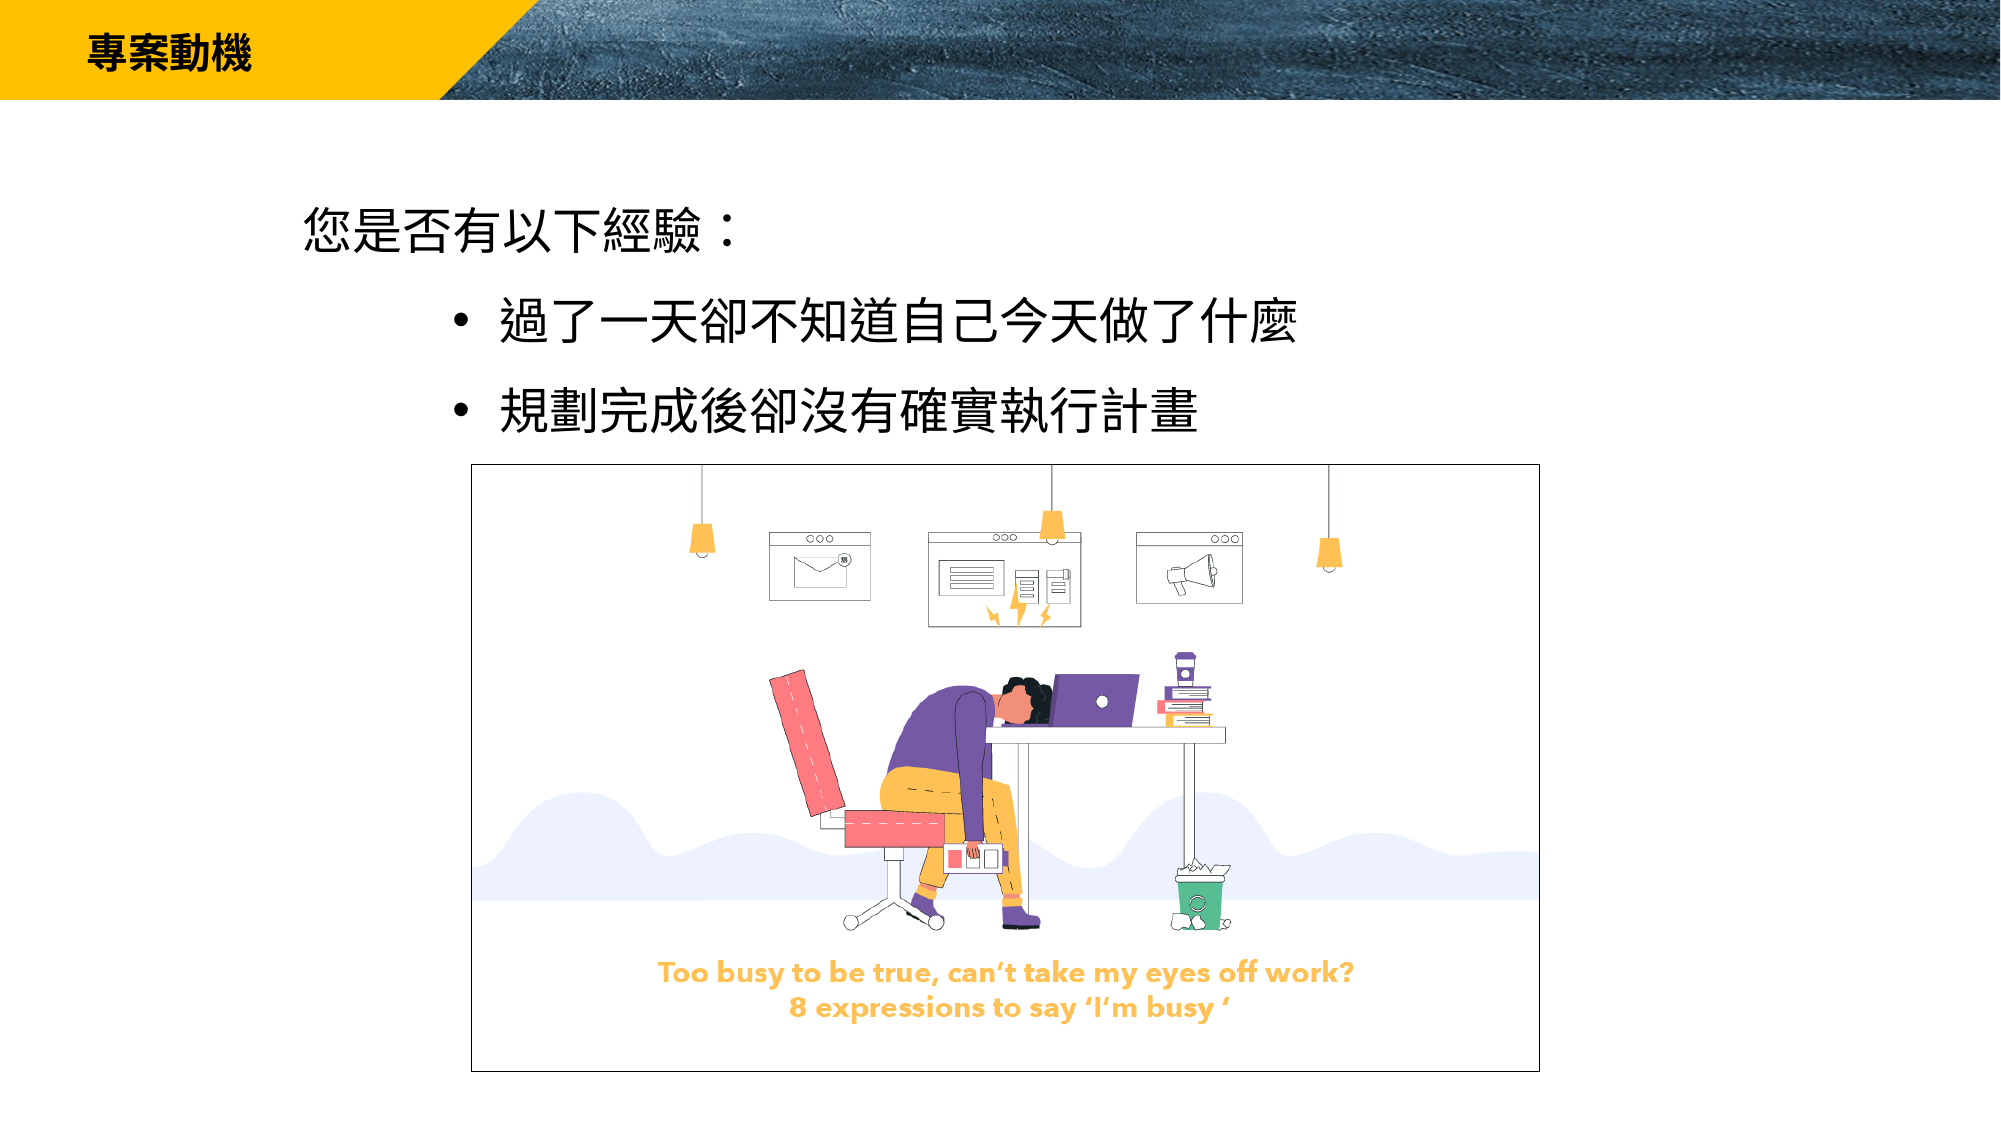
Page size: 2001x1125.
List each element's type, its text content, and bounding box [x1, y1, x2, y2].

picture [471, 464, 1540, 1072]
text_box 專案動機 [71, 19, 674, 84]
text_box 您是否有以下經驗： 過了一天卻不知道自己今天做了什麼 規劃完成後卻沒有確實執行計畫 [287, 161, 1540, 447]
picture [440, 0, 2001, 100]
